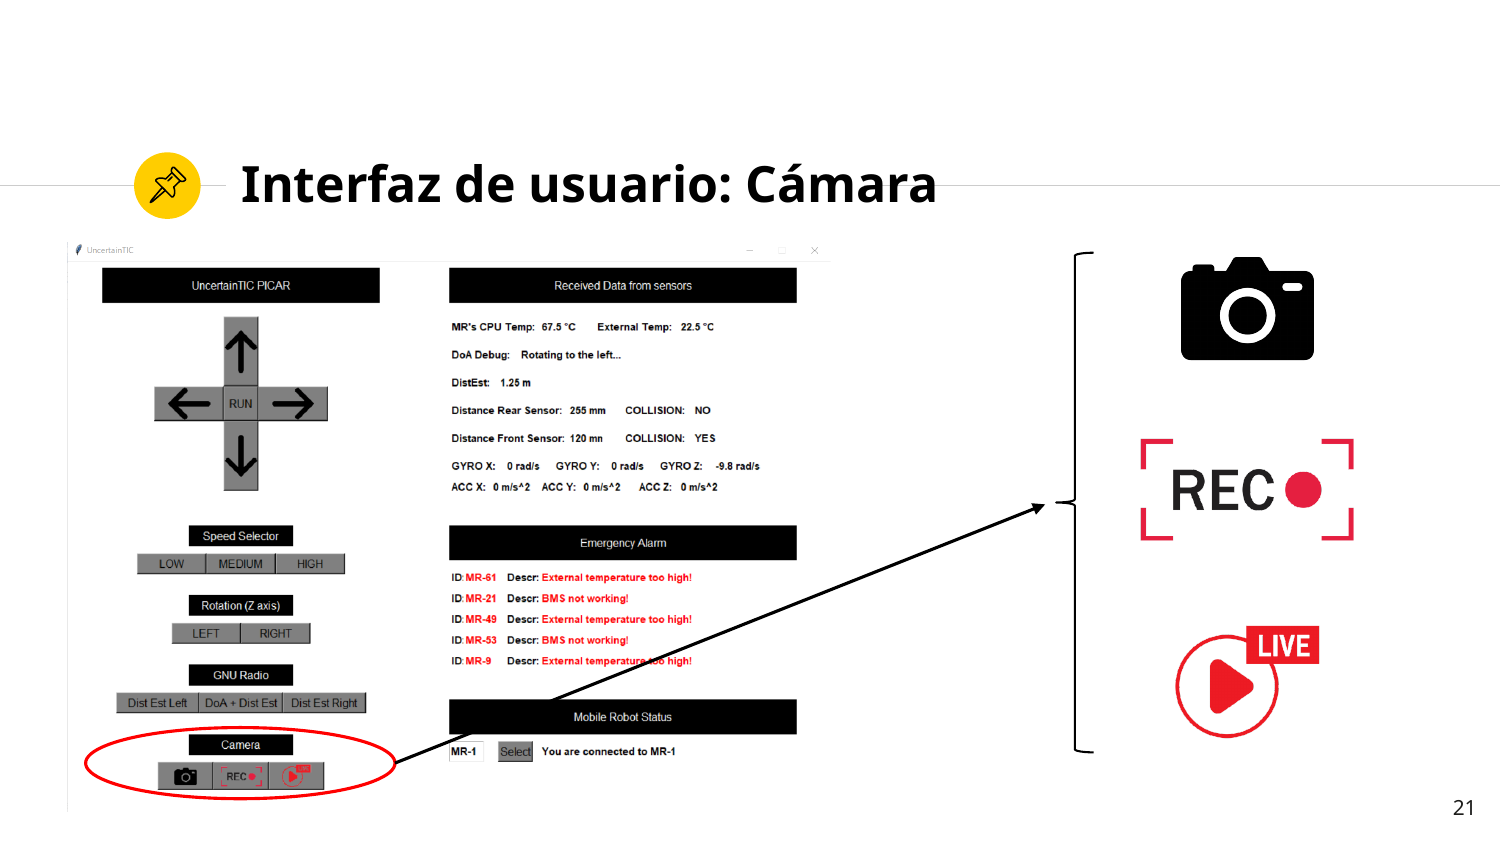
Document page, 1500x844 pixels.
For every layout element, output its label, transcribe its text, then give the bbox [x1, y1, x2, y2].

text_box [394, 504, 1046, 764]
picture [1053, 241, 1441, 793]
picture [67, 241, 831, 812]
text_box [150, 166, 186, 203]
slide_number 21 [1401, 779, 1492, 844]
text_box [1074, 614, 1094, 754]
title Interfaz de usuario: Cámara [226, 146, 1109, 219]
text_box [1074, 251, 1094, 372]
